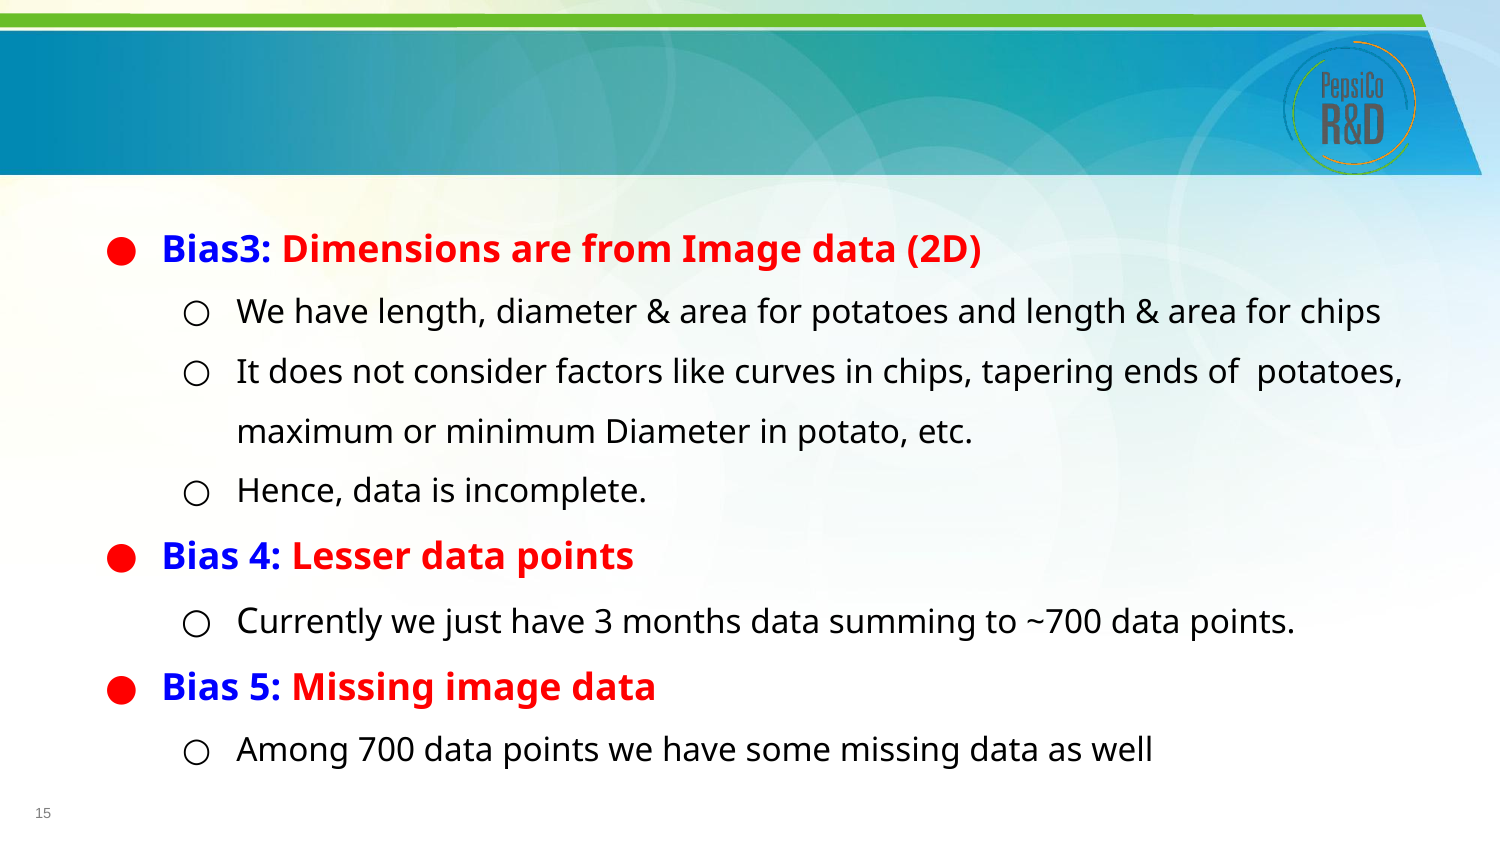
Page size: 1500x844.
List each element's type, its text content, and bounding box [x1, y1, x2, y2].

list Bias3: Dimensions are from Image data (2D) We have length, diameter & area for potatoes and length & area for chips It does not consider factors like curves in chips, tapering ends of potatoes, maximum or minimum Diameter in potato, etc. Hence, data is incomplete. Bias 4: Lesser data points Currently we just have 3 months data summing to ~700 data points. Bias 5: Missing image data Among 700 data points we have some missing data as well [75, 196, 1425, 754]
slide_number 15 [23, 782, 374, 827]
picture [0, 0, 1500, 844]
